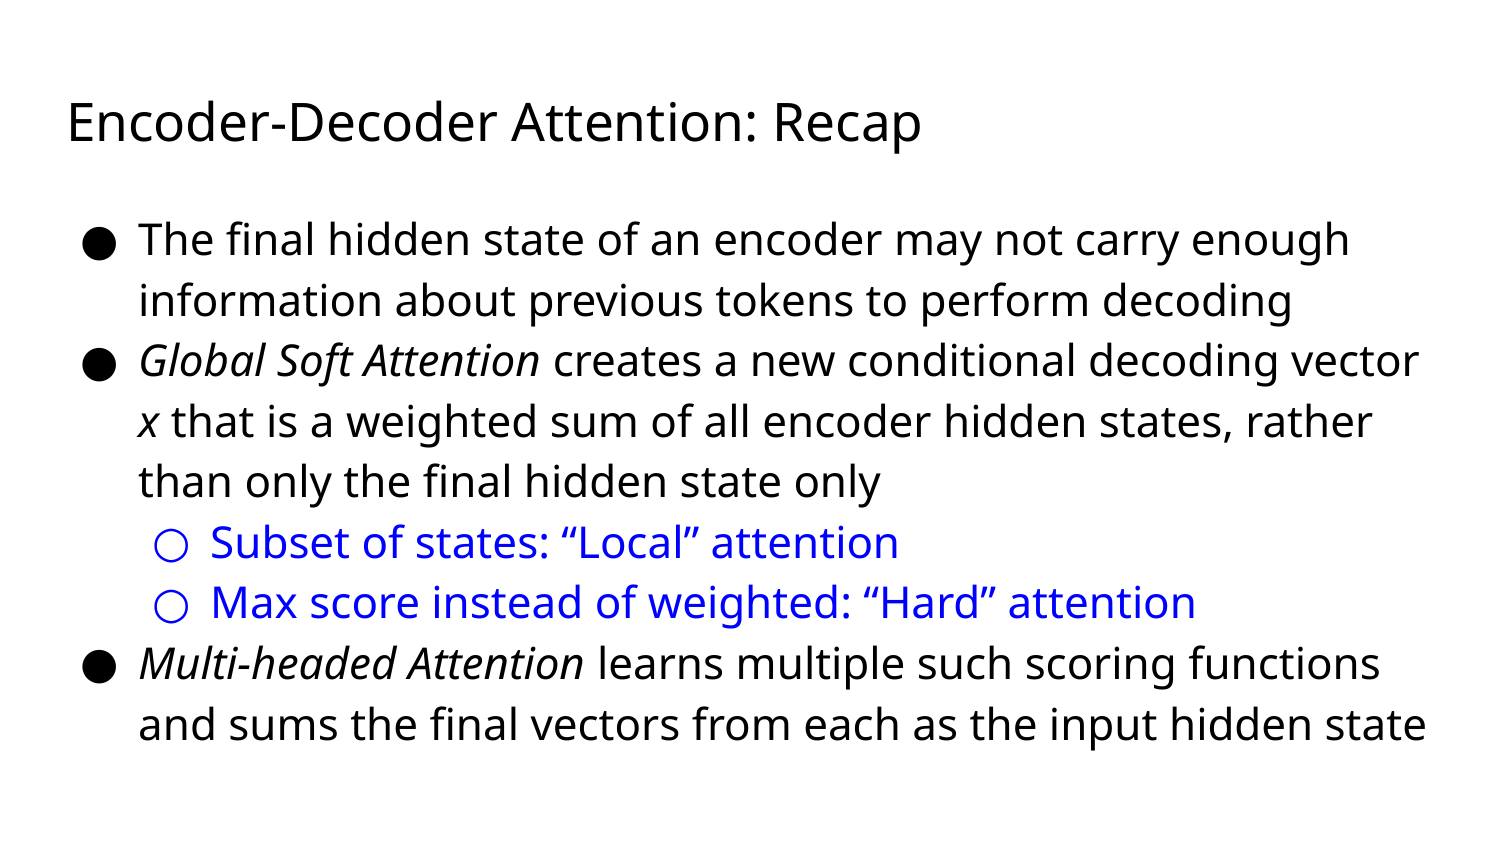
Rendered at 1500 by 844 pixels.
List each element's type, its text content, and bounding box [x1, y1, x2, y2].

title Encoder-Decoder Attention: Recap [51, 72, 1449, 167]
list The final hidden state of an encoder may not carry enough information about previous tokens to perform decoding Global Soft Attention creates a new conditional decoding vector x that is a weighted sum of all encoder hidden states, rather than only the final hidden state only Subset of states: “Local” attention Max score instead of weighted: “Hard” attention Multi-headed Attention learns multiple such scoring functions and sums the final vectors from each as the input hidden state [51, 189, 1449, 809]
